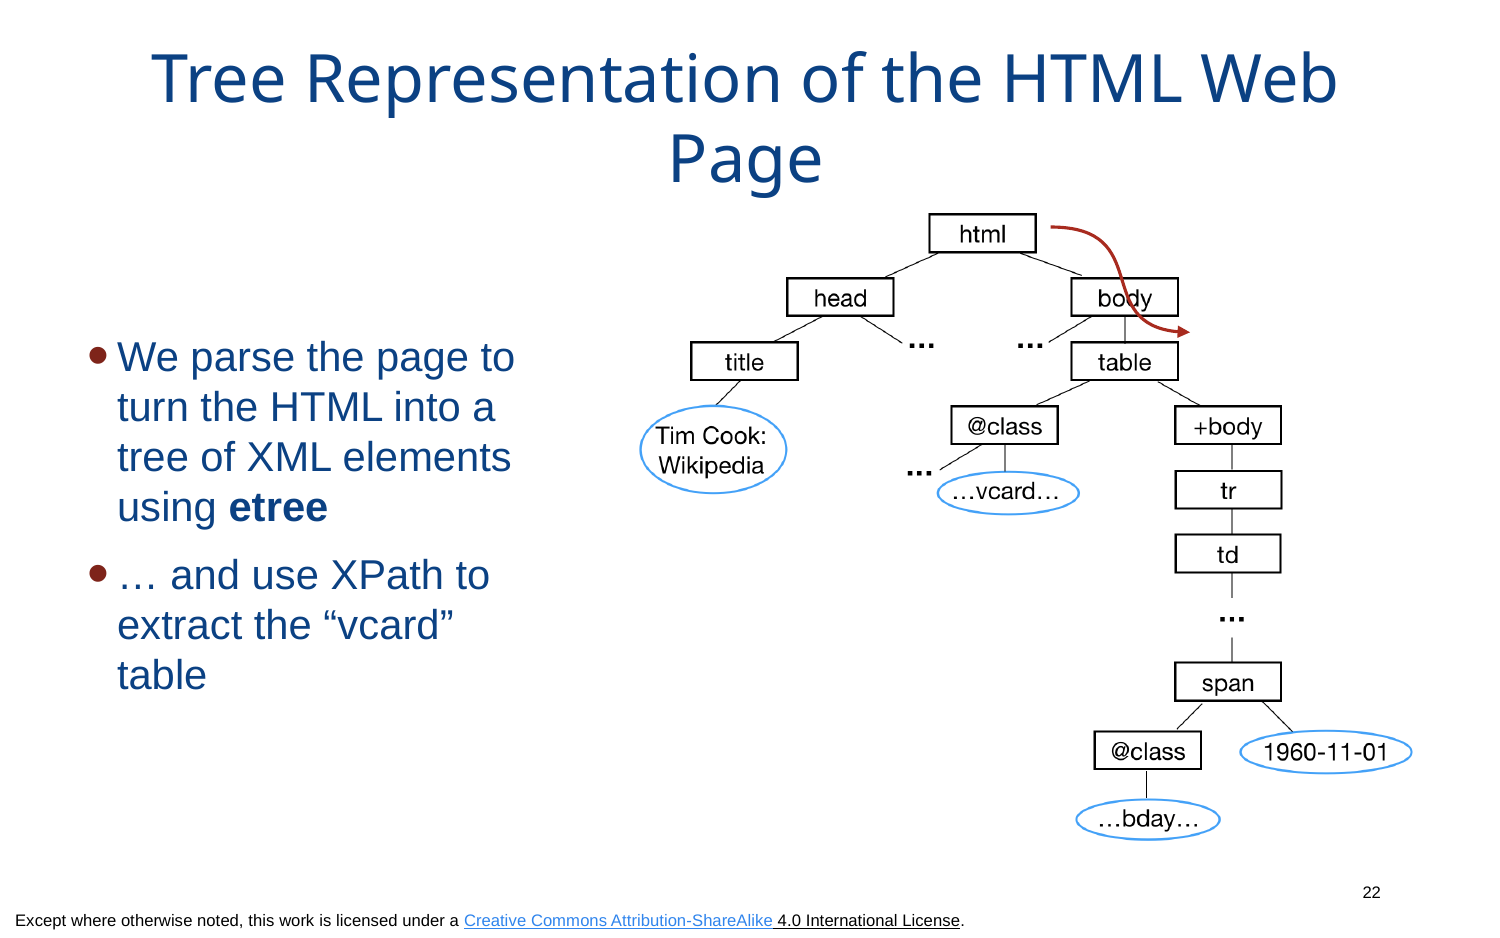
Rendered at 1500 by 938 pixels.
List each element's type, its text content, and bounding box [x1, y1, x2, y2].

footer [77, 868, 265, 919]
picture [615, 204, 1425, 850]
title Tree Representation of the HTML Web Page [1204, 26, 1416, 203]
title Tree Representation of the HTML Web Page [77, 26, 265, 205]
text_box [265, 26, 1204, 938]
slide_number 22 [1347, 866, 1416, 917]
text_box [1050, 226, 1191, 333]
list We parse the page to turn the HTML into a tree of XML elements using etree … and use XPath to extract the “vcard” table [36, 354, 265, 742]
